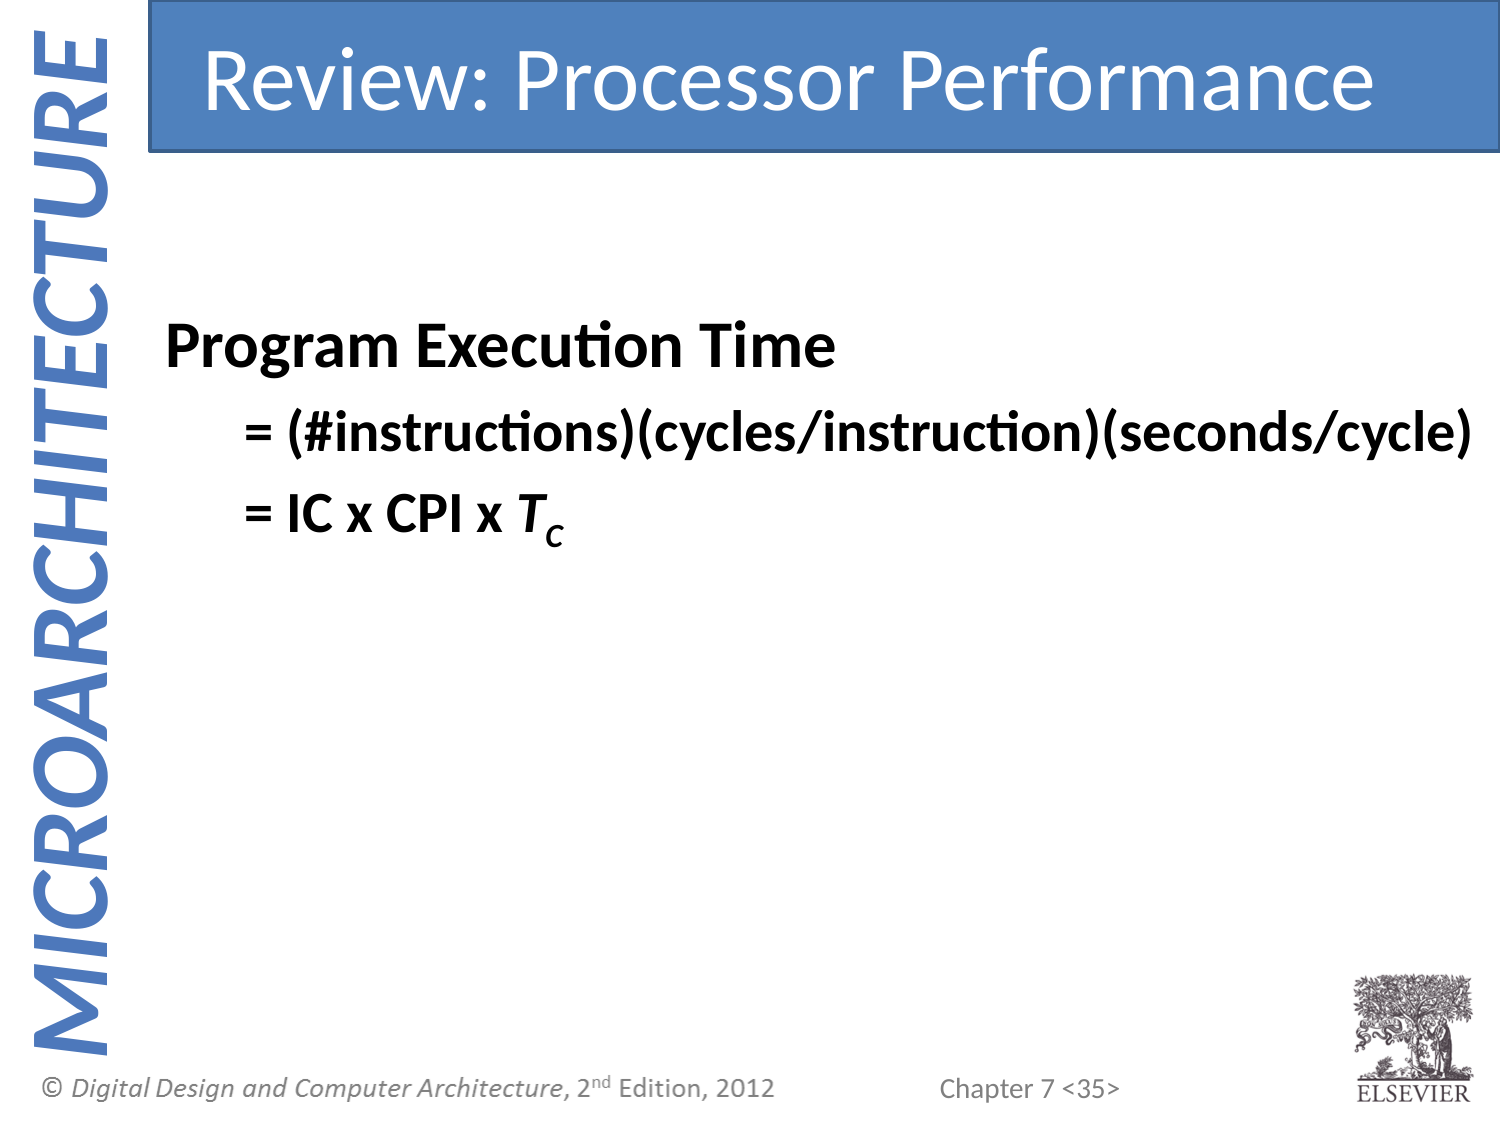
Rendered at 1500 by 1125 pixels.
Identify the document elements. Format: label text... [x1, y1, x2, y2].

list Program Execution Time = (#instructions)(cycles/instruction)(seconds/cycle) = IC x CPI x TC [150, 200, 1500, 1013]
text_box Review: Processor Performance [187, 11, 1488, 136]
picture [0, 0, 1500, 1125]
